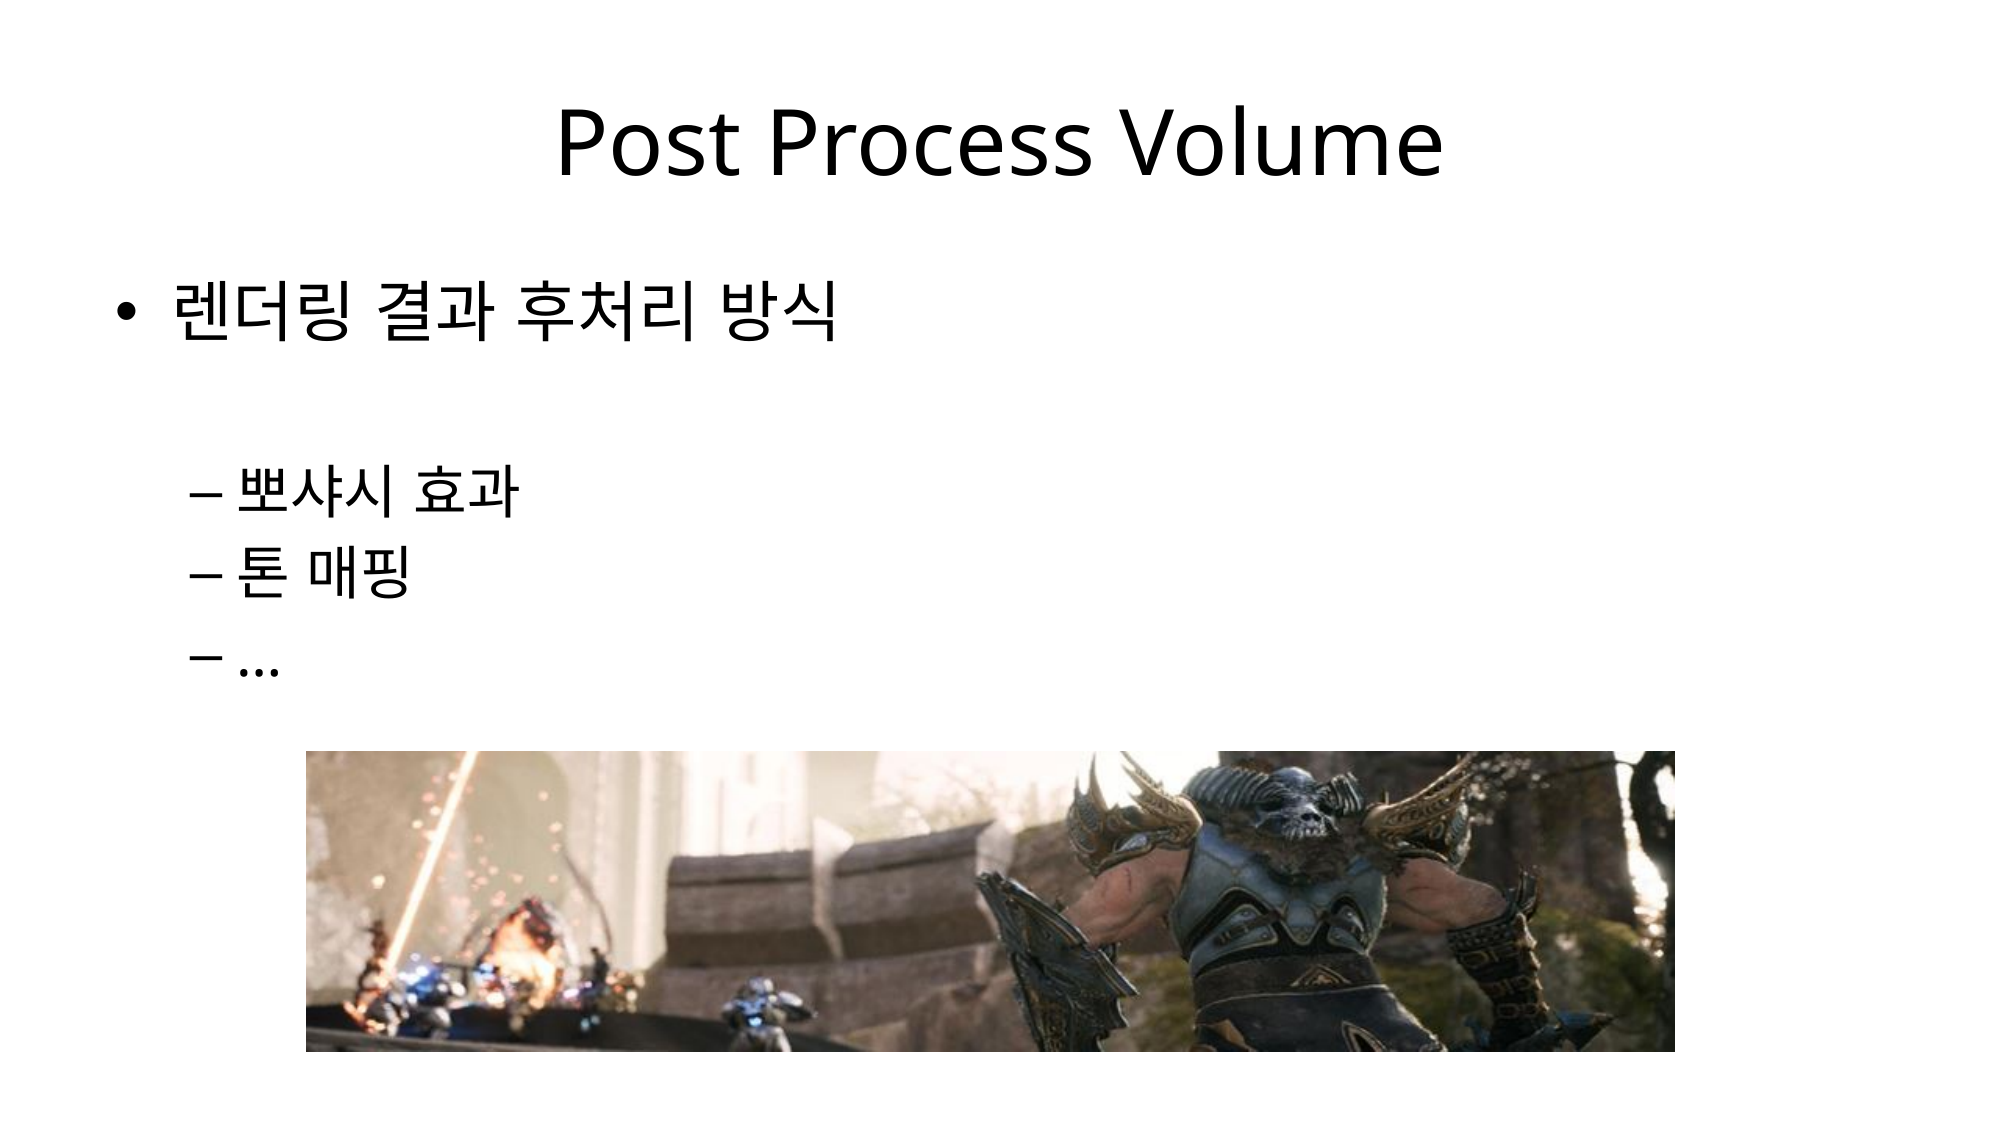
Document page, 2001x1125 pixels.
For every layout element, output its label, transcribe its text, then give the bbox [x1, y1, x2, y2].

list 렌더링 결과 후처리 방식 뽀샤시 효과 톤 매핑 … [99, 262, 1900, 1005]
picture [305, 751, 1676, 1052]
title Post Process Volume [99, 45, 1900, 233]
